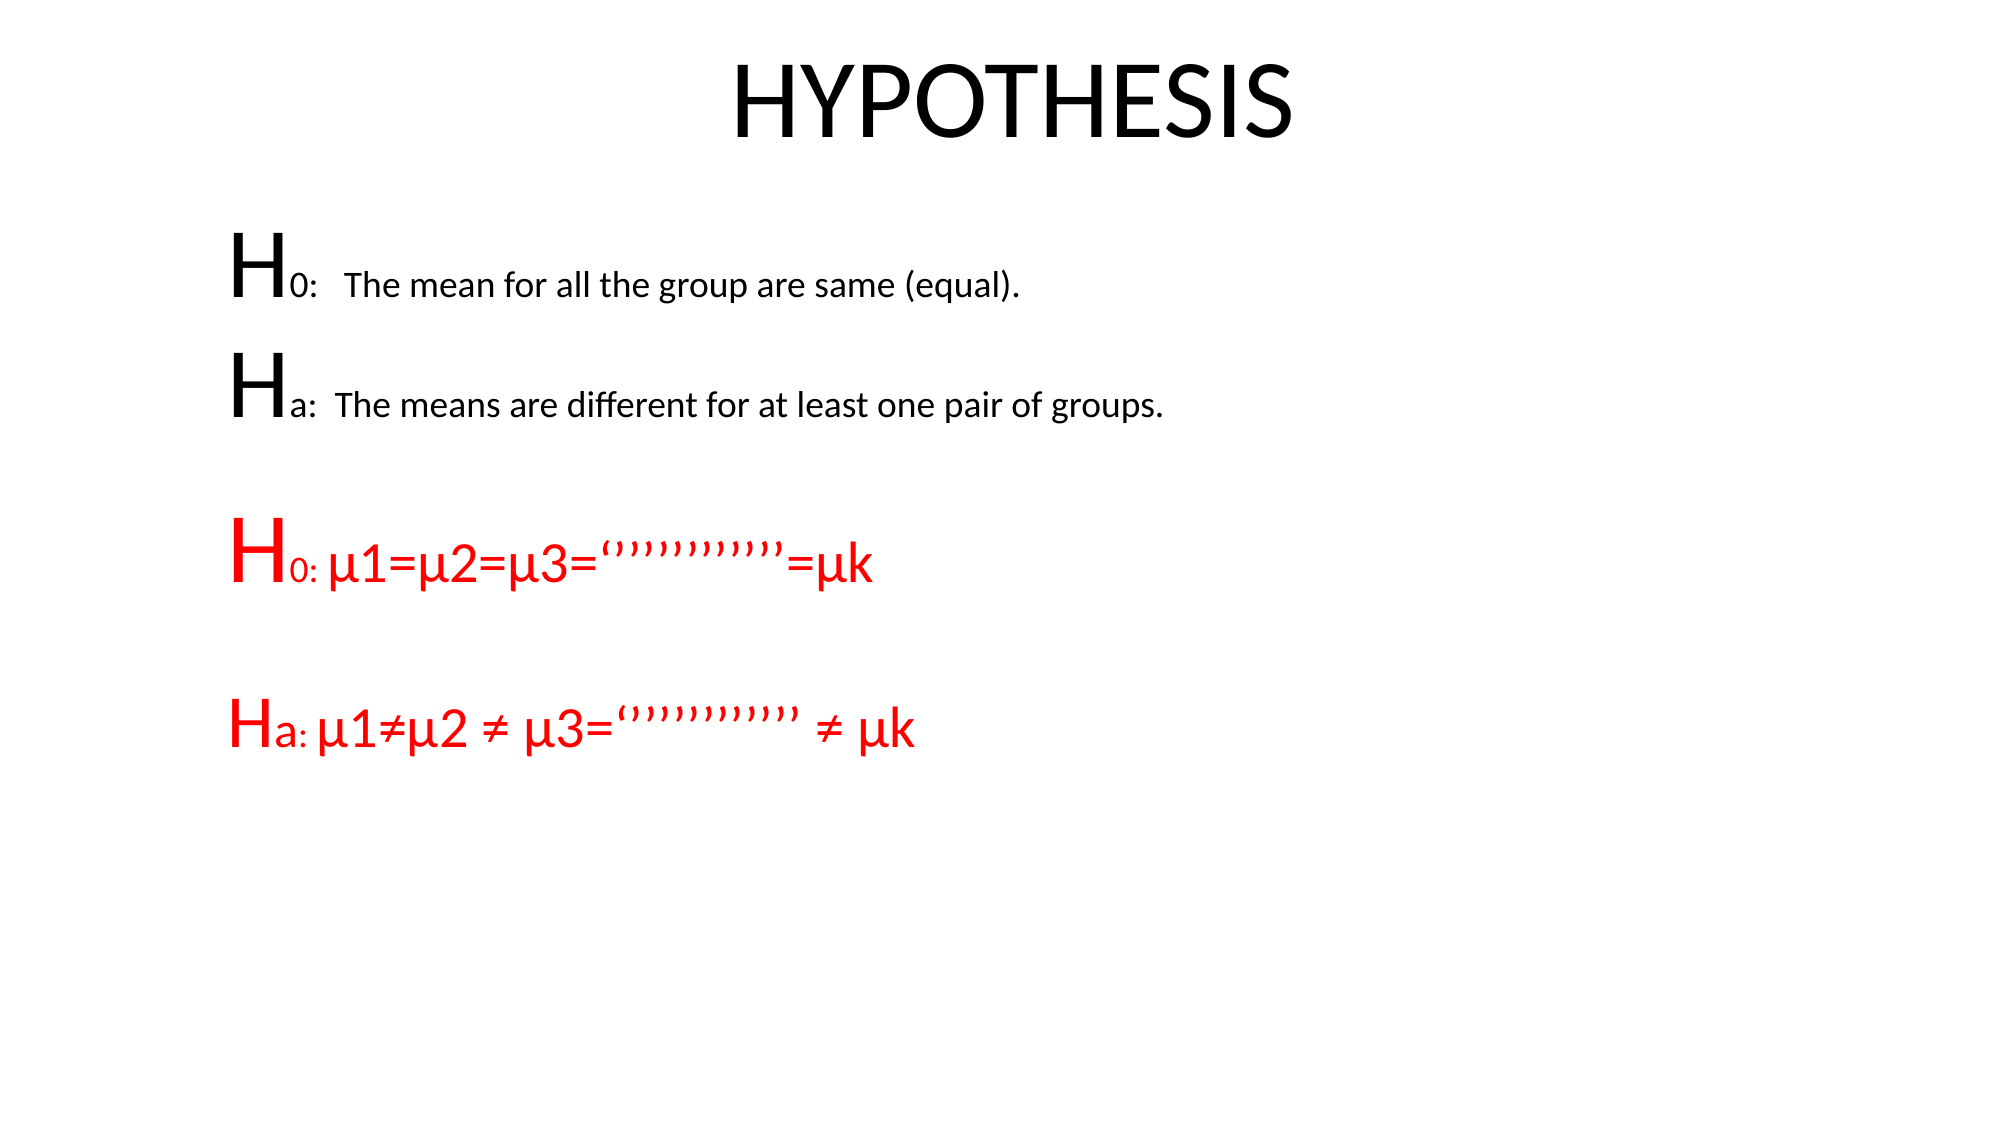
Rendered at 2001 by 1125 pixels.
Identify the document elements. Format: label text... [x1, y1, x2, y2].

text_box HYPOTHESIS [715, 17, 1311, 168]
text_box H0: The mean for all the group are same (equal). Ha: The means are different for at least one pair of groups. H0: µ1=µ2=µ3=‘’’’’’’’’’’’’=µk Ha: µ1≠µ2 ≠ µ3=‘’’’’’’’’’’’’ ≠ µk [212, 189, 1181, 815]
